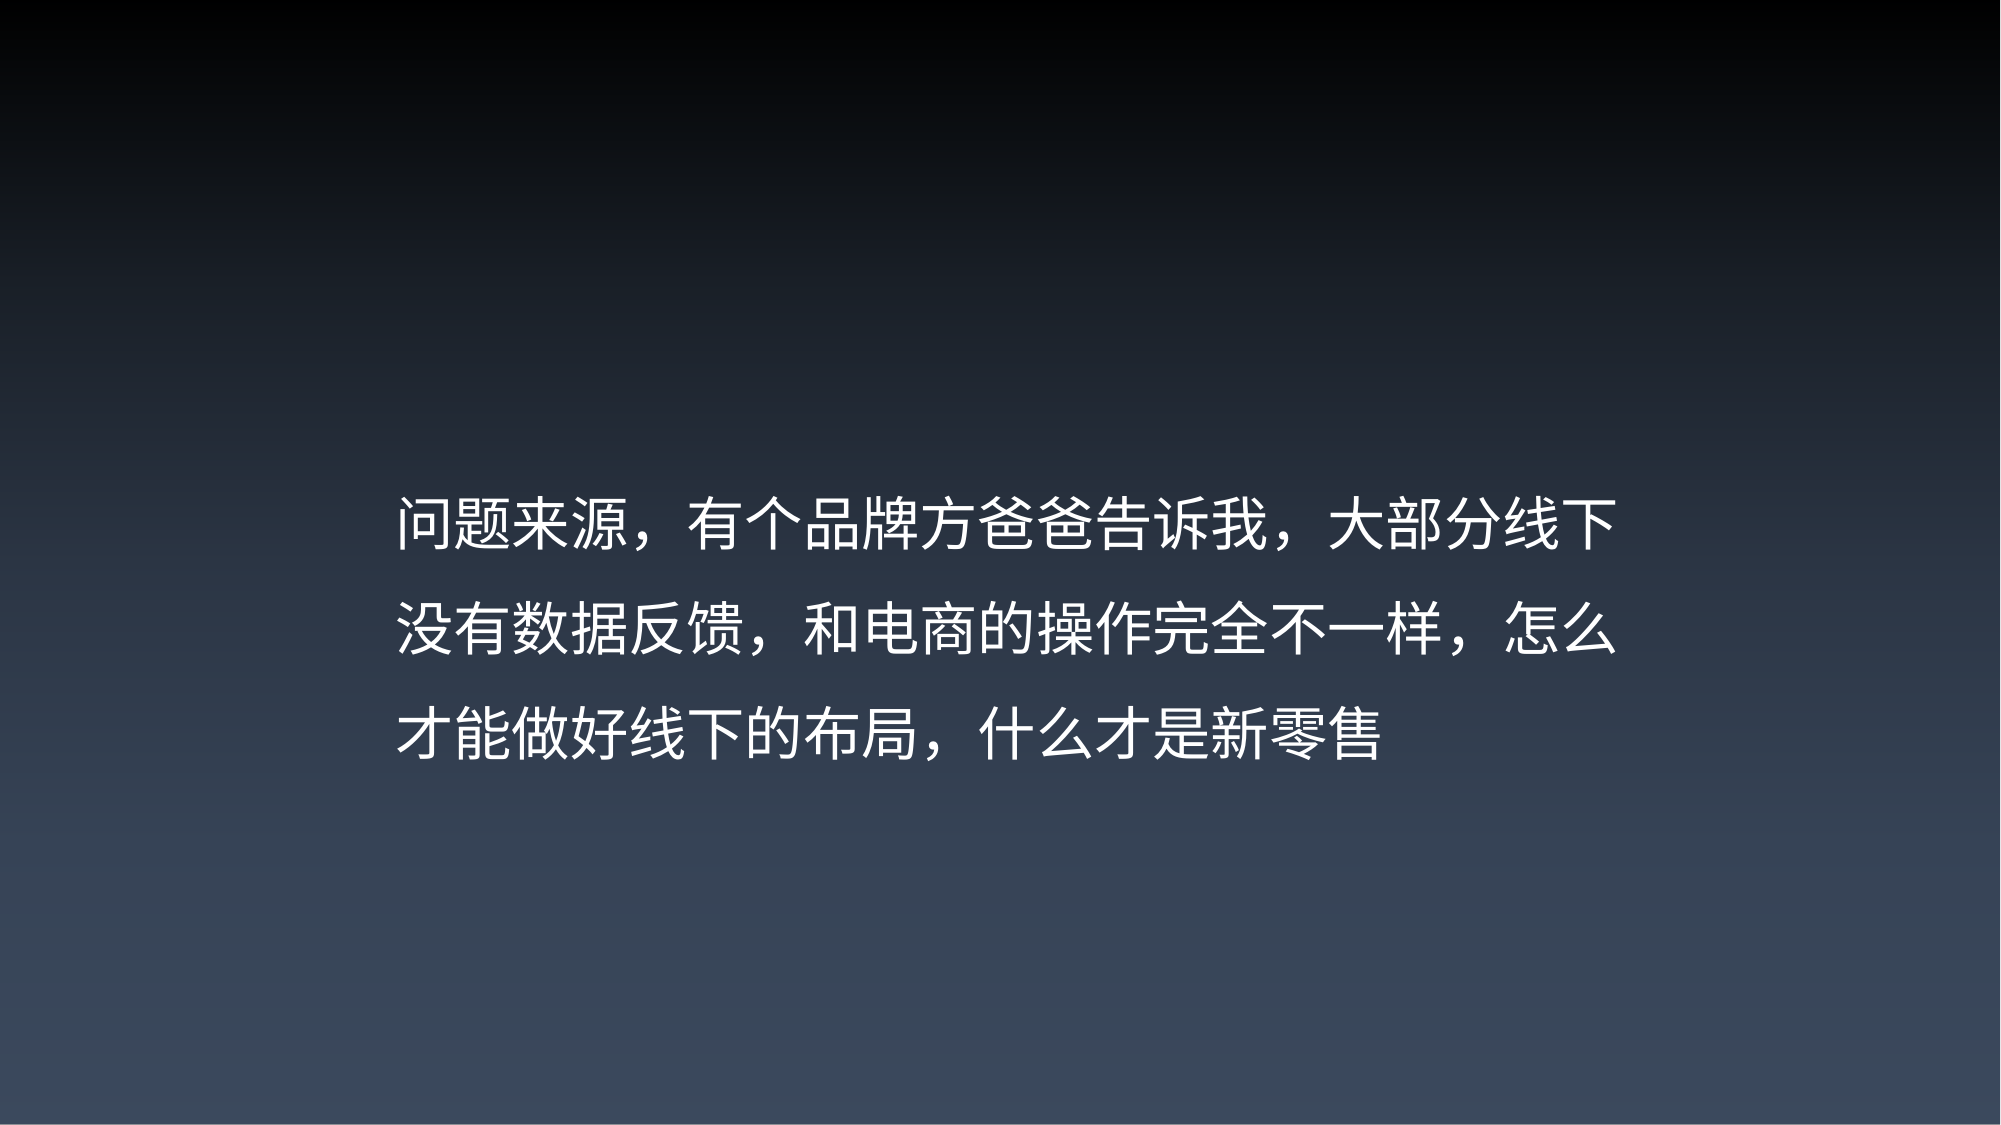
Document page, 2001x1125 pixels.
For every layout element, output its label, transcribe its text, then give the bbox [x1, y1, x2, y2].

picture [0, 0, 2001, 1125]
text_box 问题来源，有个品牌方爸爸告诉我，大部分线下没有数据反馈，和电商的操作完全不一样，怎么才能做好线下的布局，什么才是新零售 [380, 445, 1662, 880]
